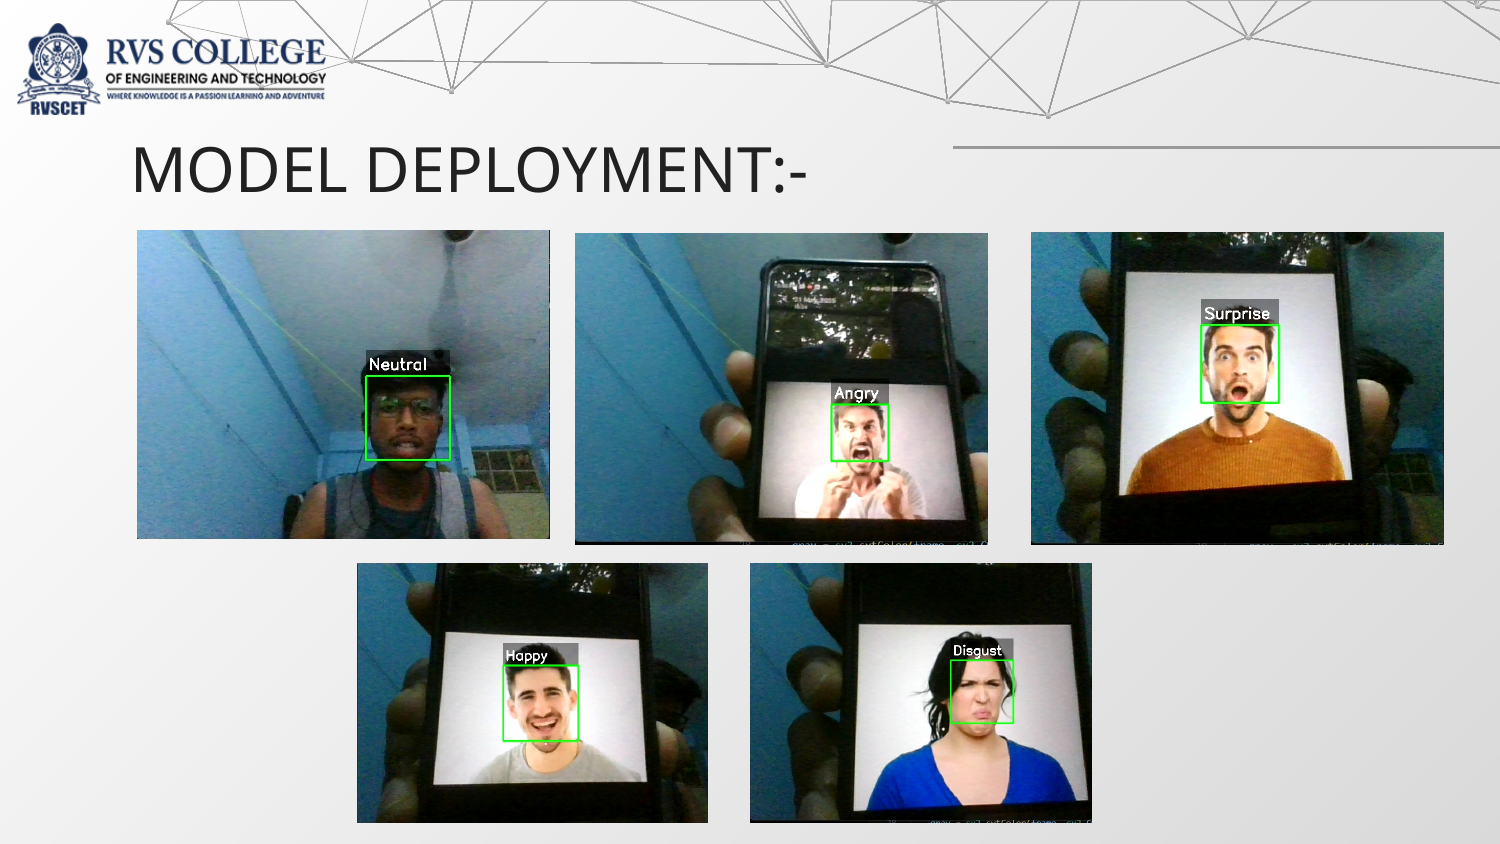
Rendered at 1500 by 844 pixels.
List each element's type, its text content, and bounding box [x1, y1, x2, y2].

picture [356, 563, 708, 823]
picture [16, 22, 326, 115]
picture [575, 232, 988, 546]
picture [1031, 232, 1444, 546]
picture [137, 230, 550, 539]
title MODEL DEPLOYMENT:- [115, 114, 1382, 211]
picture [749, 563, 1093, 823]
